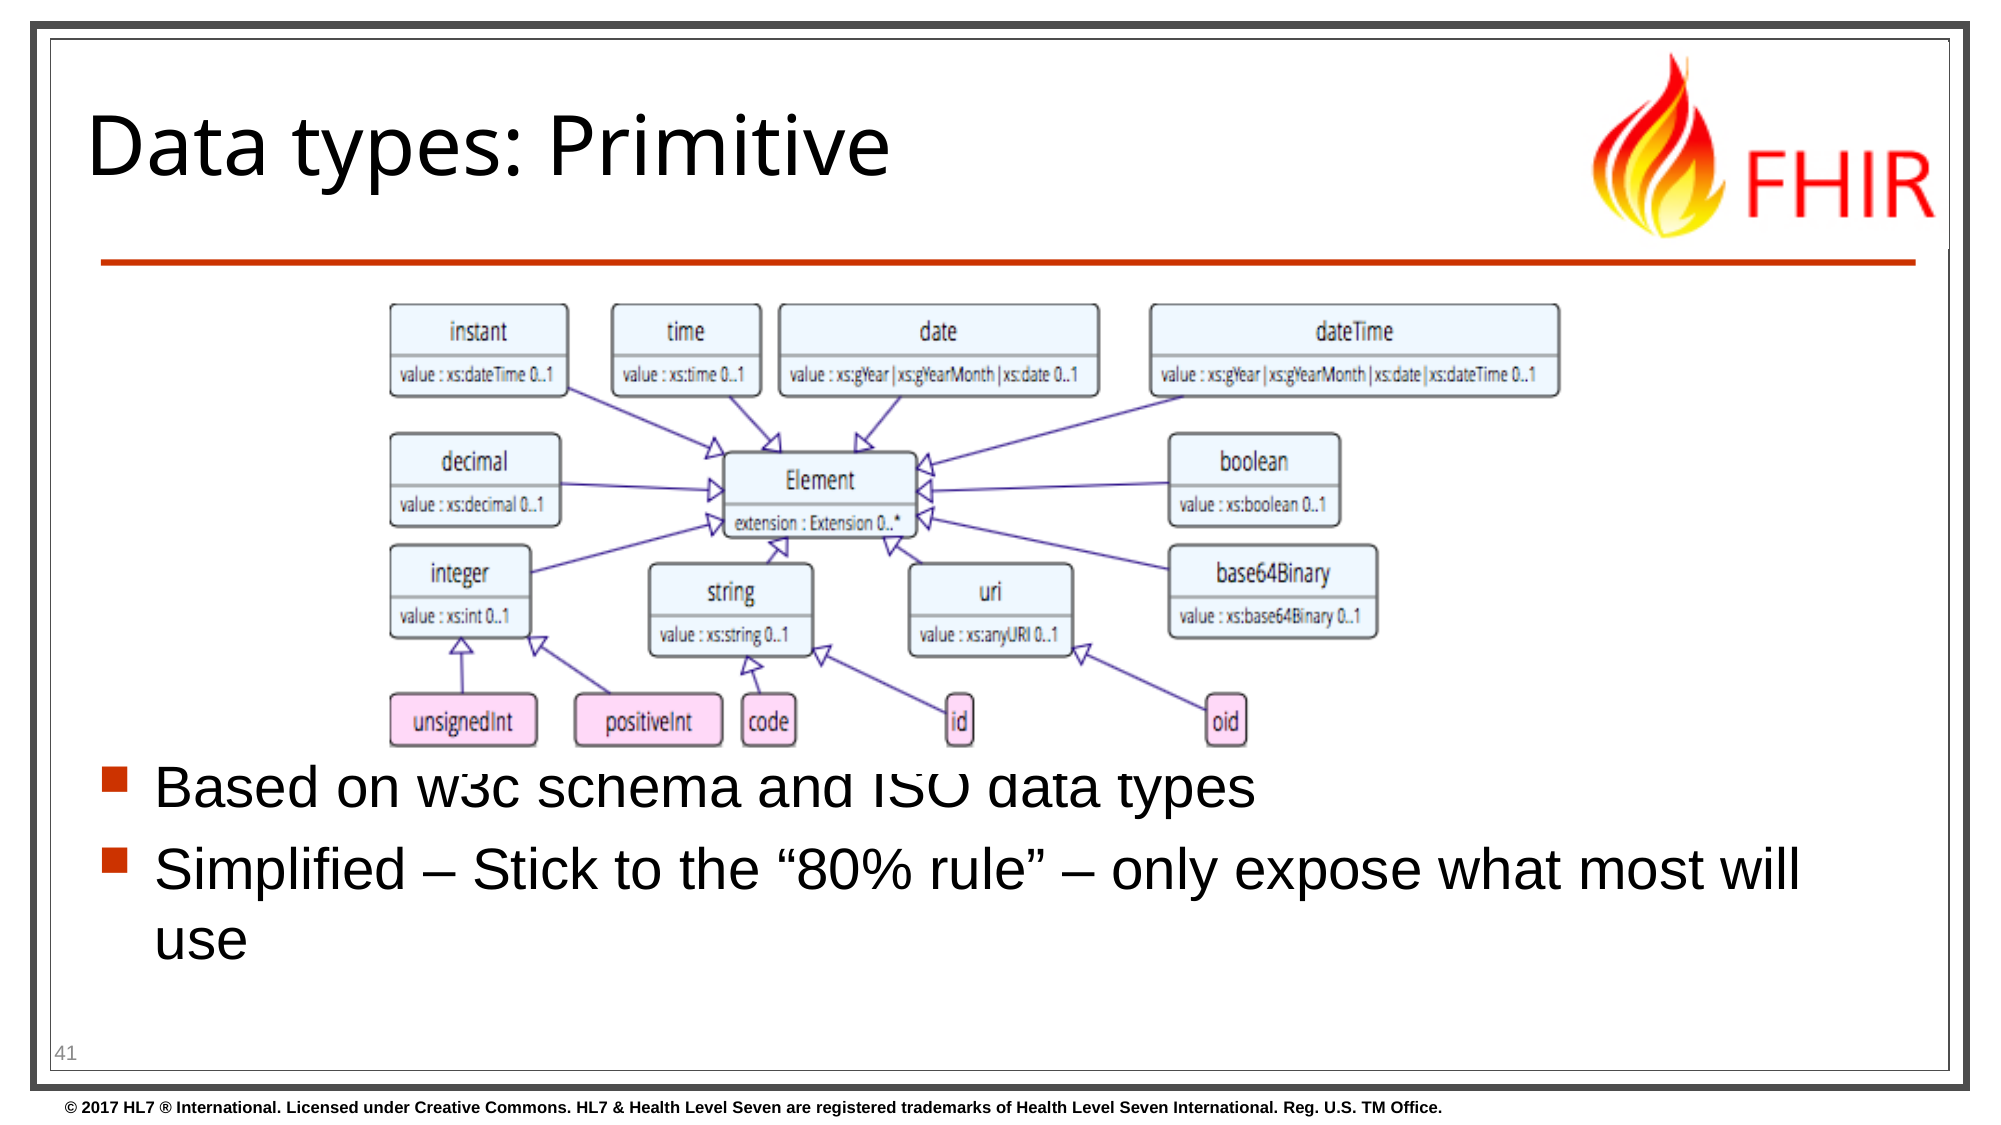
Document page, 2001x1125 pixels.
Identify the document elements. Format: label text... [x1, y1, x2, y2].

slide_number 41 [39, 1034, 197, 1071]
title Data types: Primitive [70, 54, 1504, 249]
list Based on w3c schema and ISO data types Simplified – Stick to the “80% rule” – only expose what most will use [83, 299, 1917, 1035]
picture [1578, 42, 1949, 249]
picture [377, 289, 1591, 774]
